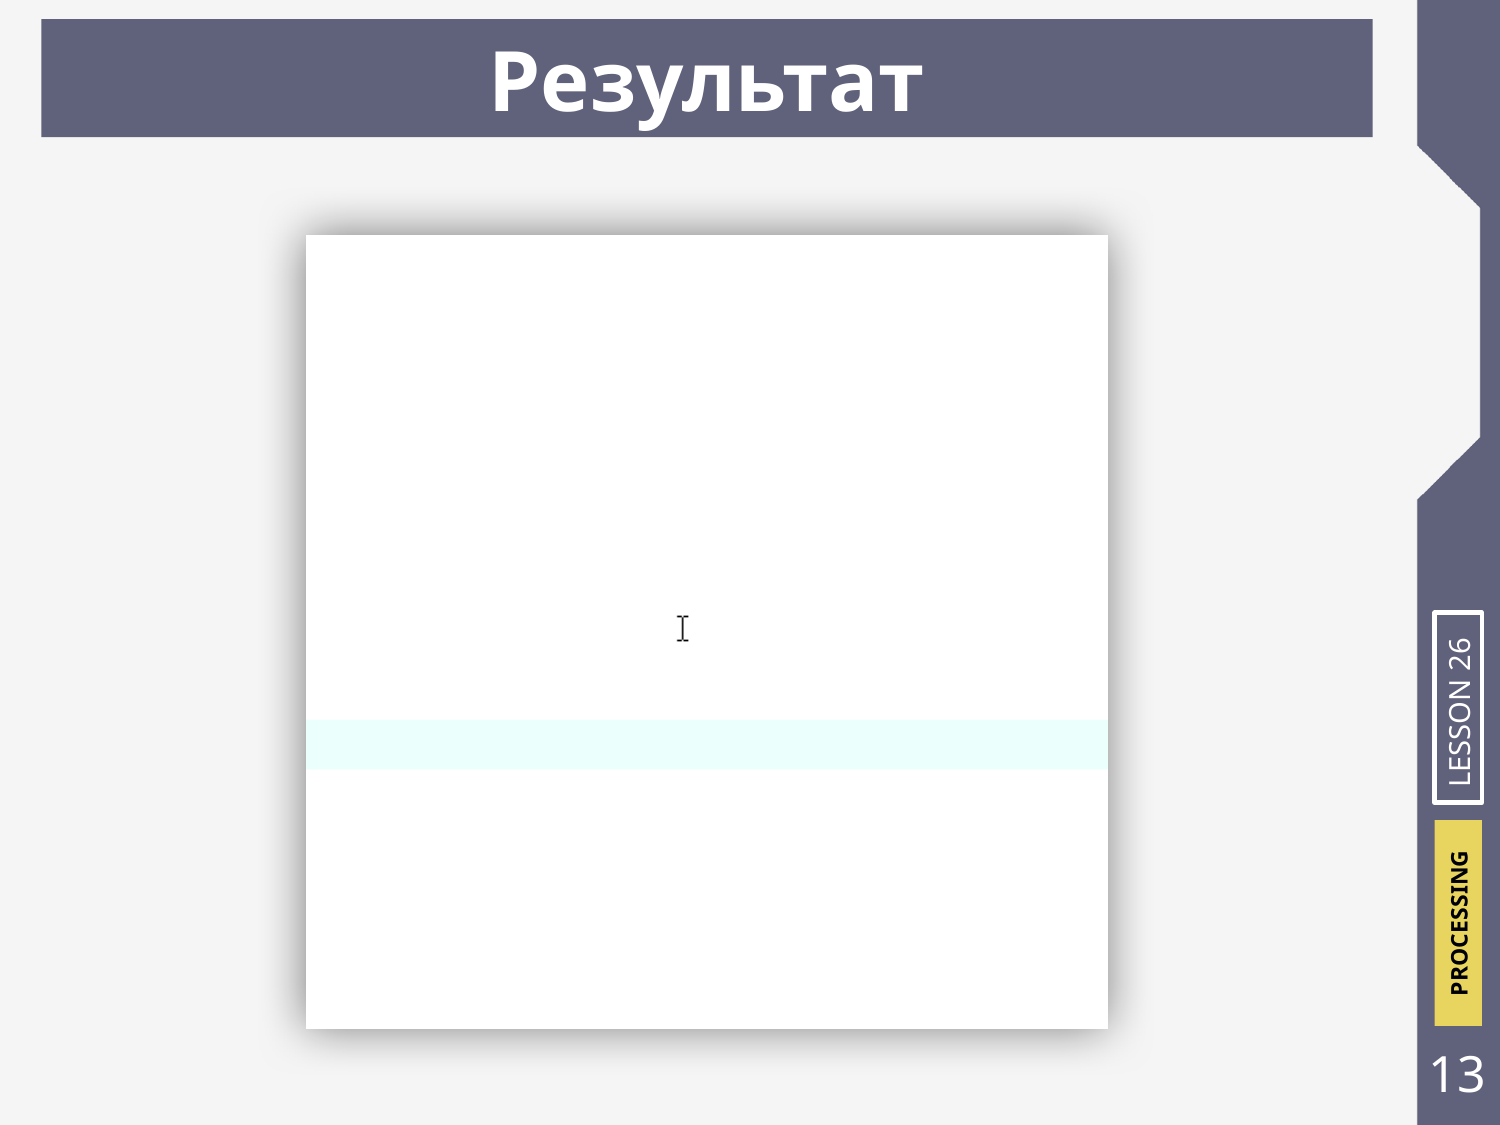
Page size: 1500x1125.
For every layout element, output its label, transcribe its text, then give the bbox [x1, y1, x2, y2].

picture [0, 0, 1500, 1125]
text_box Результат [41, 19, 1373, 138]
list LESSON 26 [1432, 610, 1484, 805]
slide_number ‹#› [1401, 1029, 1500, 1125]
